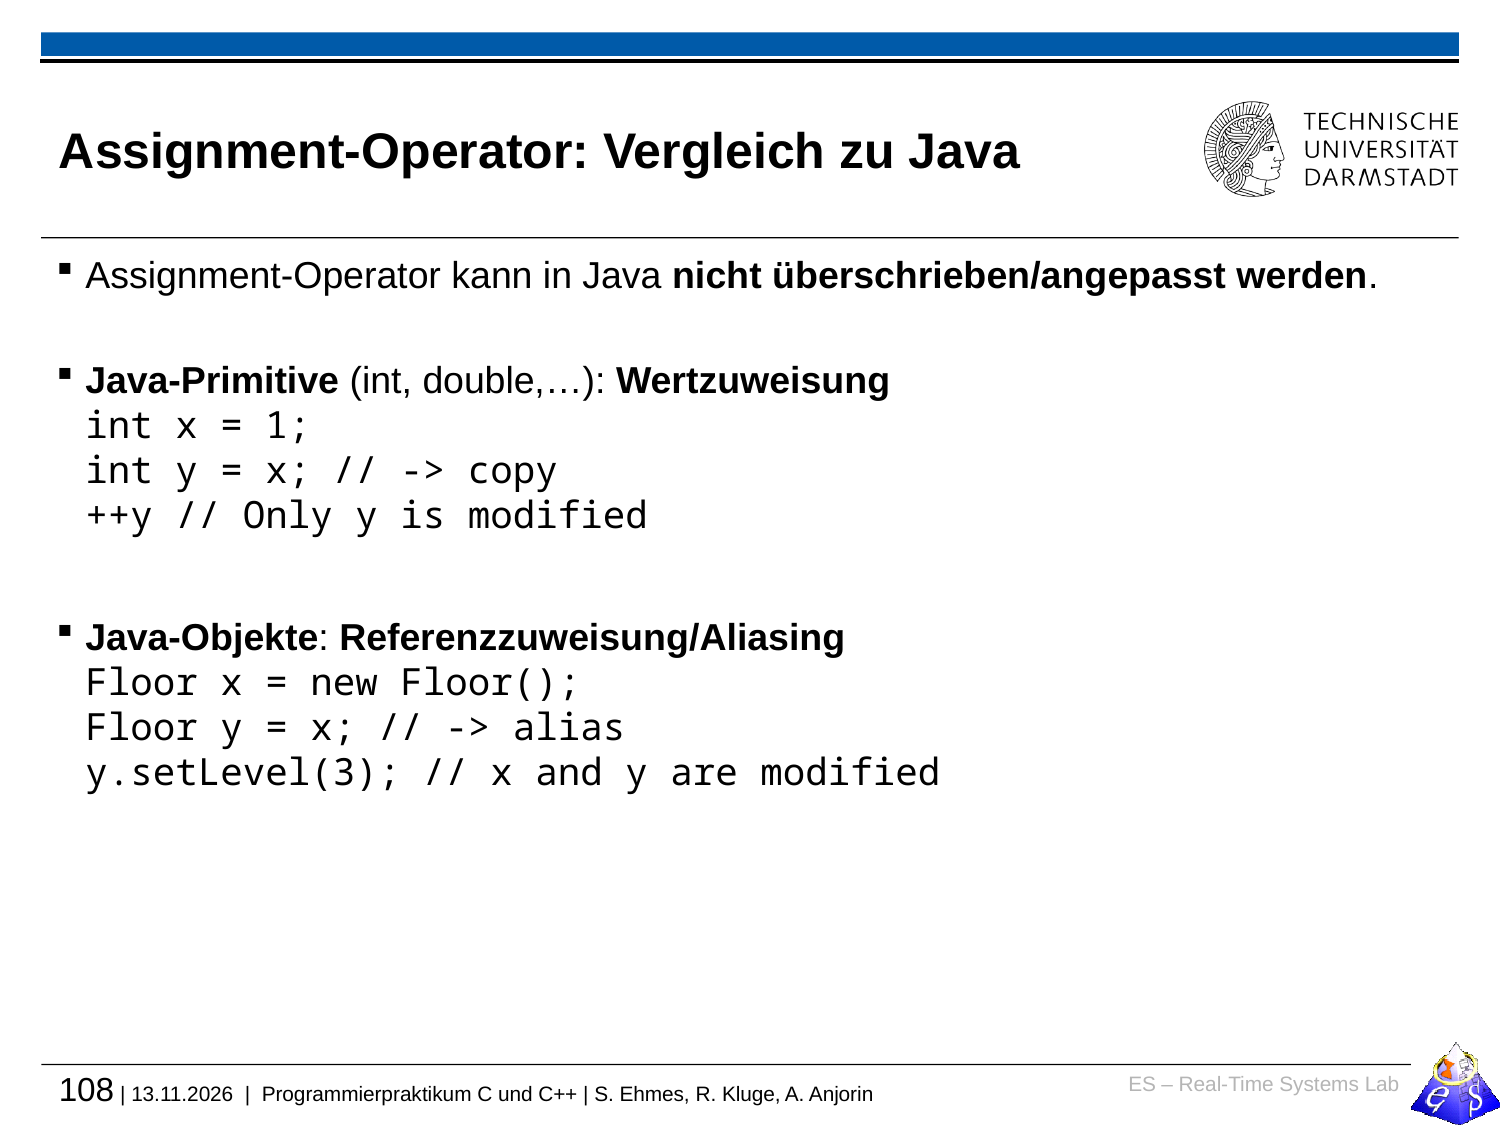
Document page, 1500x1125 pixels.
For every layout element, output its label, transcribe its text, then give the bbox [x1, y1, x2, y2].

picture [1411, 1041, 1500, 1125]
title Assignment-Operator: Vergleich zu Java [58, 80, 1187, 218]
list Assignment-Operator kann in Java nicht überschrieben/angepasst werden. Java-Primitive (int, double,…): Wertzuweisung int x = 1; int y = x; // -> copy ++y // Only y is modified Java-Objekte: Referenzzuweisung/Aliasing Floor x = new Floor(); Floor y = x; // -> alias y.setLevel(3); // x and y are modified [41, 243, 1459, 1059]
picture [1187, 84, 1483, 214]
